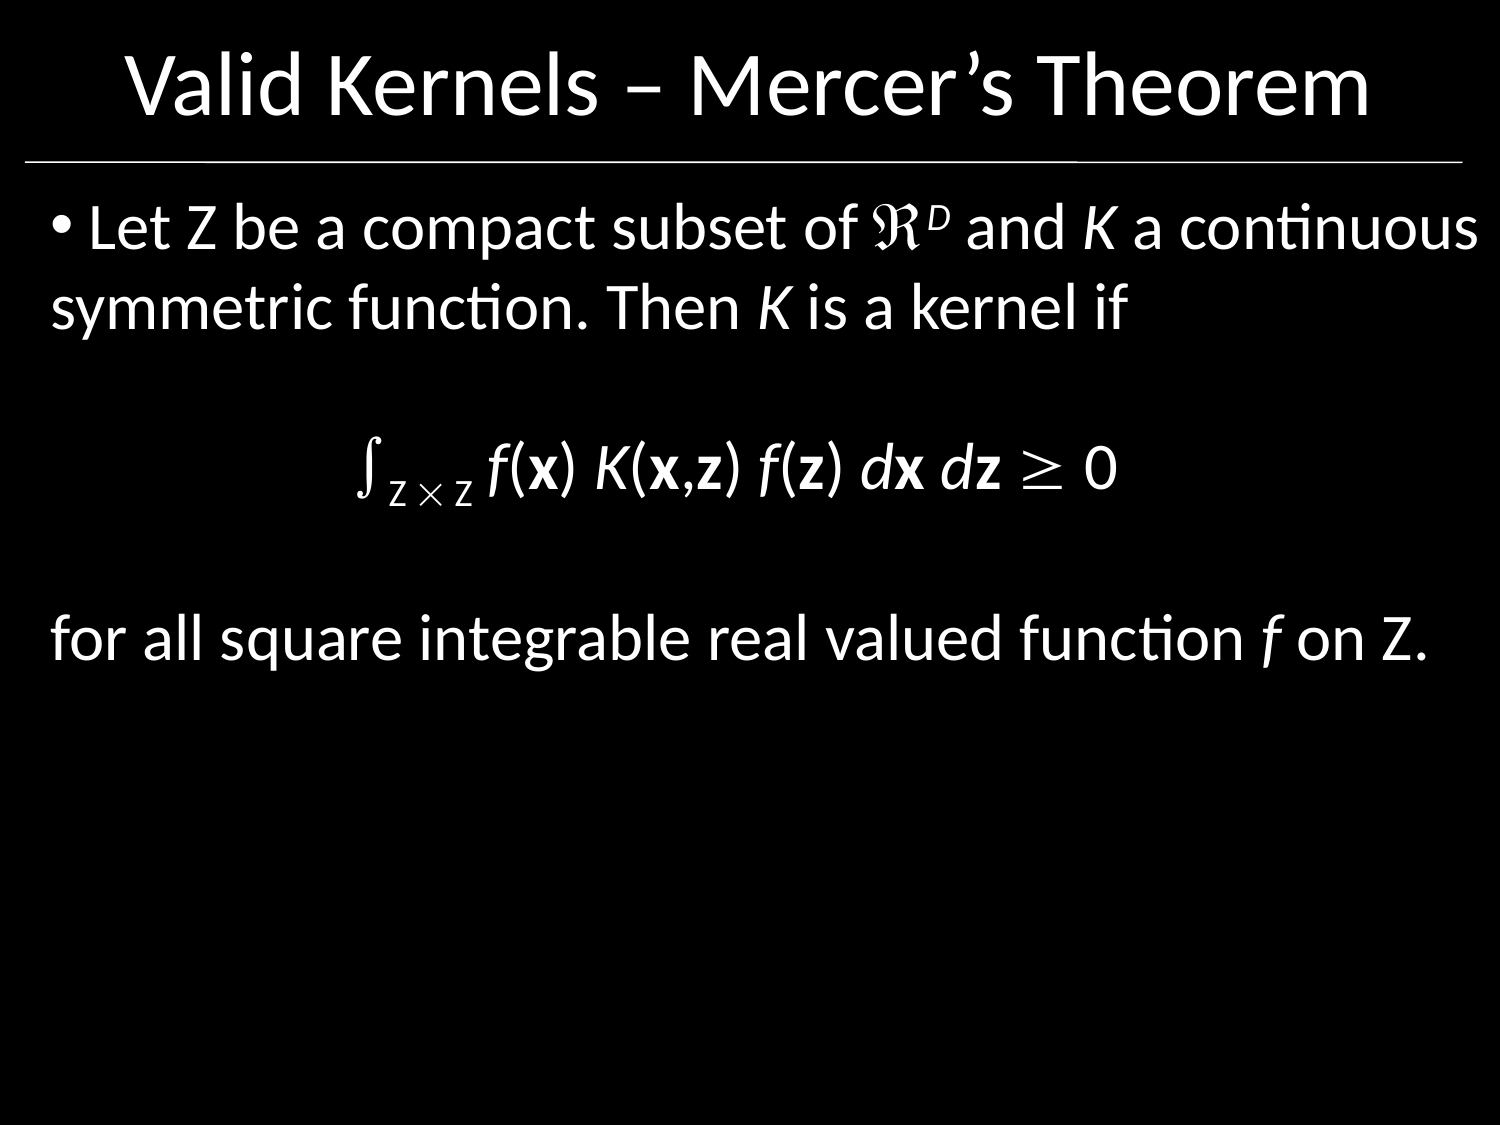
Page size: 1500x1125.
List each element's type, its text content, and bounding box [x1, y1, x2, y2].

text_box Let Z be a compact subset of D and K a continuous symmetric function. Then K is a kernel if Z  Z f(x) K(x,z) f(z) dx dz  0 for all square integrable real valued function f on Z. [35, 175, 1500, 1090]
title Valid Kernels – Mercer’s Theorem [0, 14, 1500, 144]
